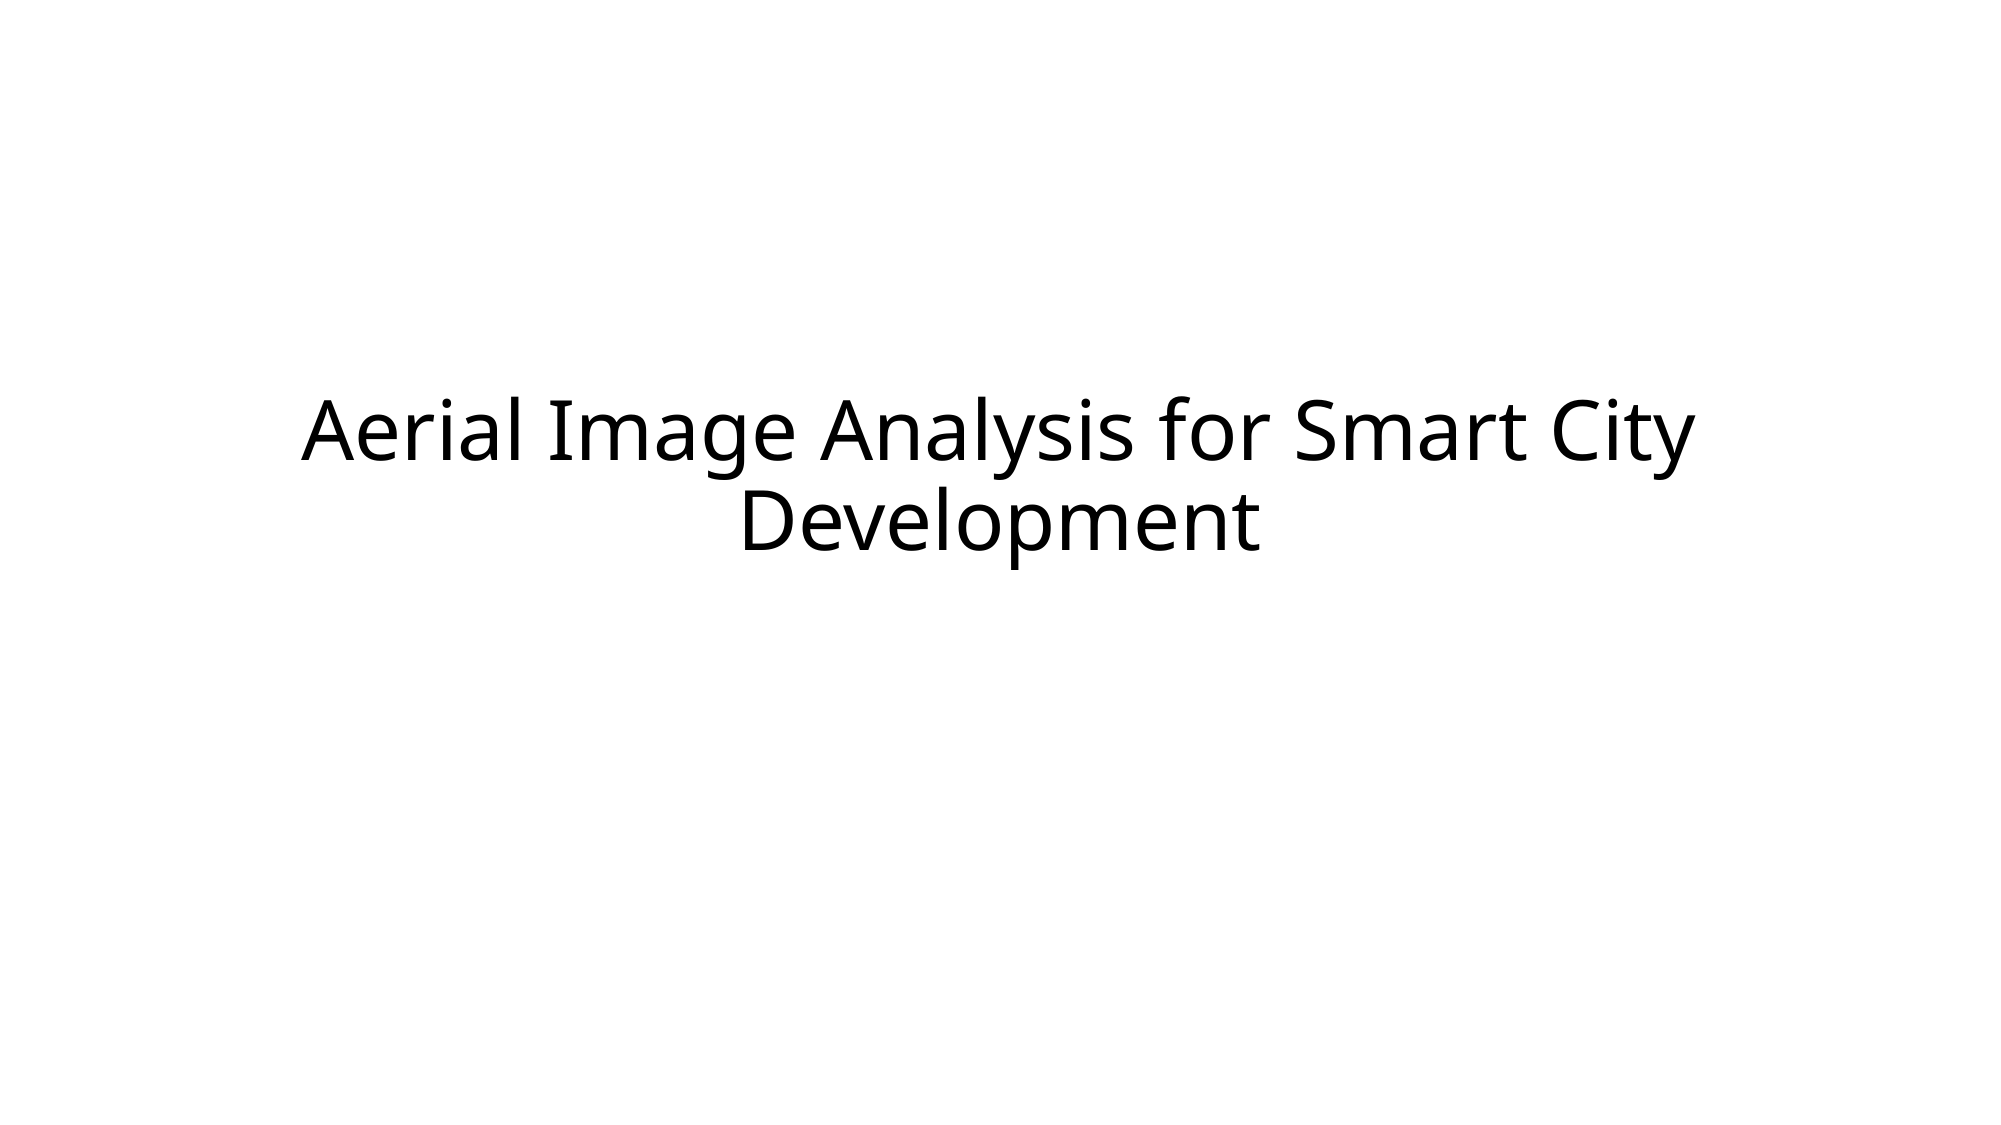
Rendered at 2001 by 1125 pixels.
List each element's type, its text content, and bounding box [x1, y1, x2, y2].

title Aerial Image Analysis for Smart City Development [249, 184, 1750, 576]
